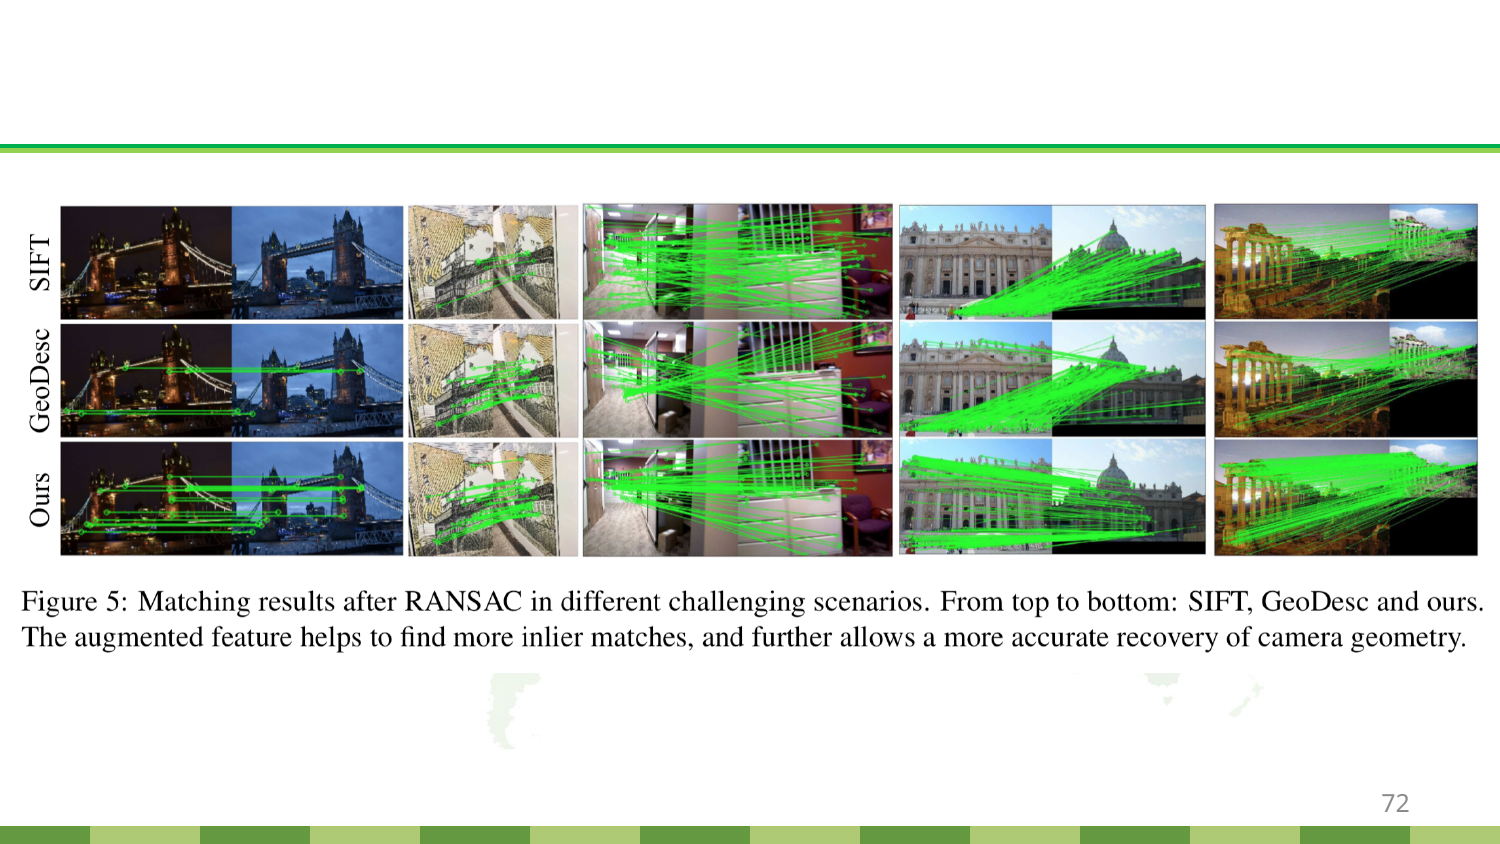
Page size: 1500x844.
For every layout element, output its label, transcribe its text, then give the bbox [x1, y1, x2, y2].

picture [0, 153, 1500, 844]
slide_number 72 [1074, 782, 1425, 828]
picture [0, 0, 1500, 144]
